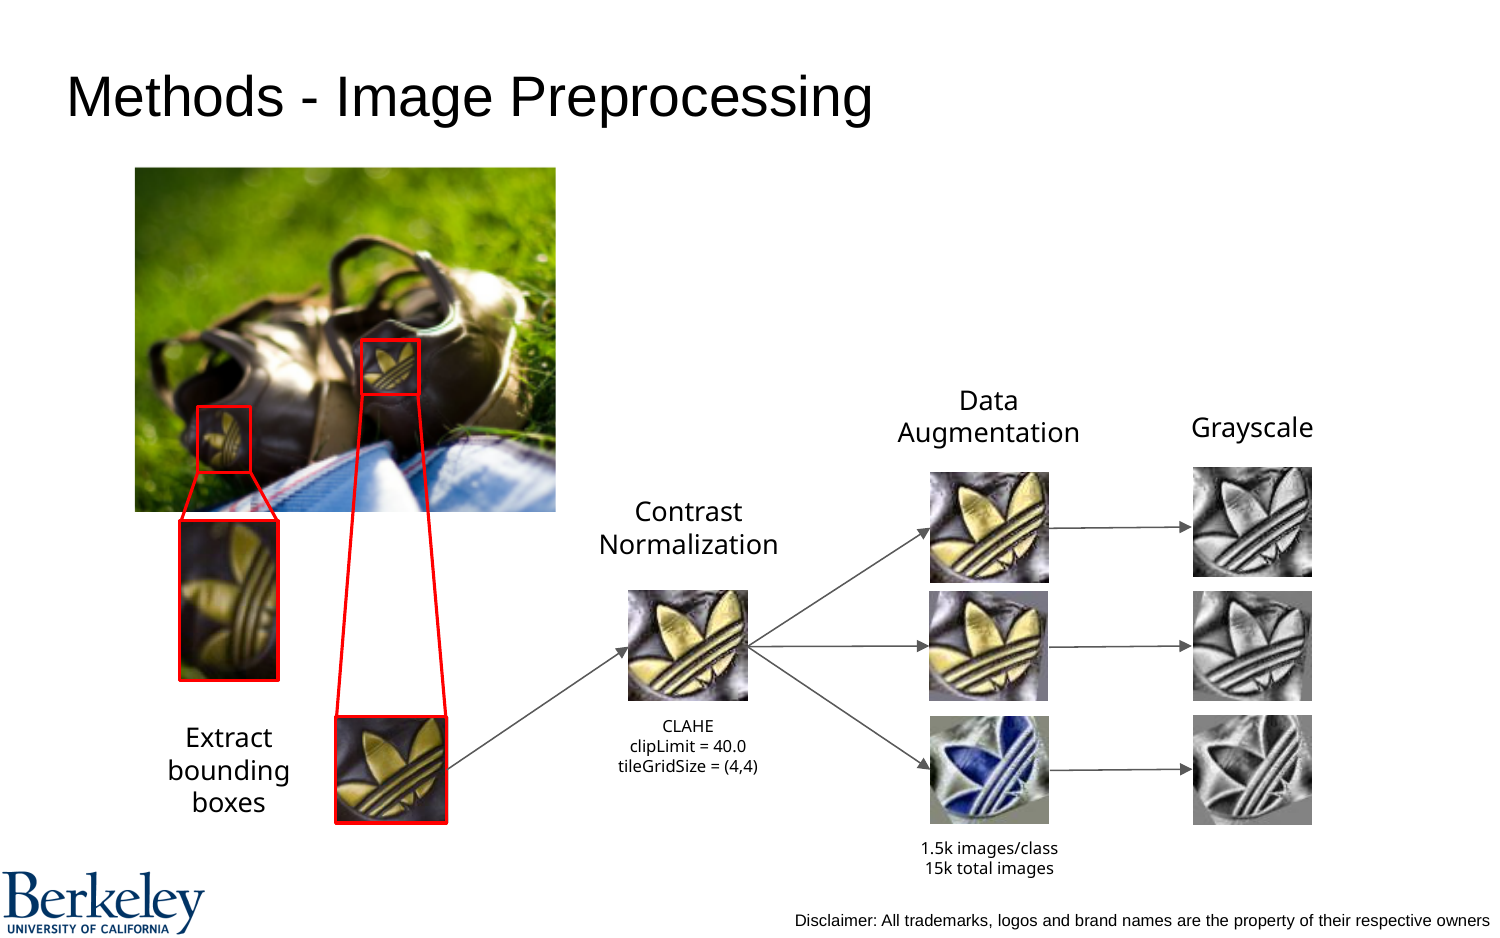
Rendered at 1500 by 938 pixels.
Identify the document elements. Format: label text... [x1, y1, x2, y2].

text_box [446, 646, 630, 771]
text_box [181, 472, 198, 521]
picture [1193, 591, 1313, 701]
picture [628, 590, 748, 702]
text_box CLAHE clipLimit = 40.0 tileGridSize = (4,4) [575, 710, 801, 791]
text_box Disclaimer: All trademarks, logos and brand names are the property of their respective owners [779, 899, 1500, 938]
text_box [747, 527, 928, 643]
picture [930, 716, 1050, 824]
picture [331, 713, 452, 826]
picture [929, 591, 1049, 701]
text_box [336, 394, 363, 719]
picture [134, 155, 556, 513]
text_box Extract bounding boxes [116, 705, 331, 833]
picture [173, 516, 284, 685]
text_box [250, 472, 278, 522]
text_box Data Augmentation [864, 367, 1114, 496]
text_box Grayscale [1127, 395, 1378, 459]
text_box Contrast Normalization [576, 479, 801, 575]
text_box 1.5k images/class 15k total images [877, 823, 1102, 893]
title Methods - Image Preprocessing [51, 44, 1449, 144]
picture [1193, 467, 1313, 578]
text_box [417, 394, 447, 719]
picture [0, 867, 207, 938]
picture [1193, 714, 1313, 825]
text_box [747, 653, 931, 771]
picture [930, 472, 1050, 583]
